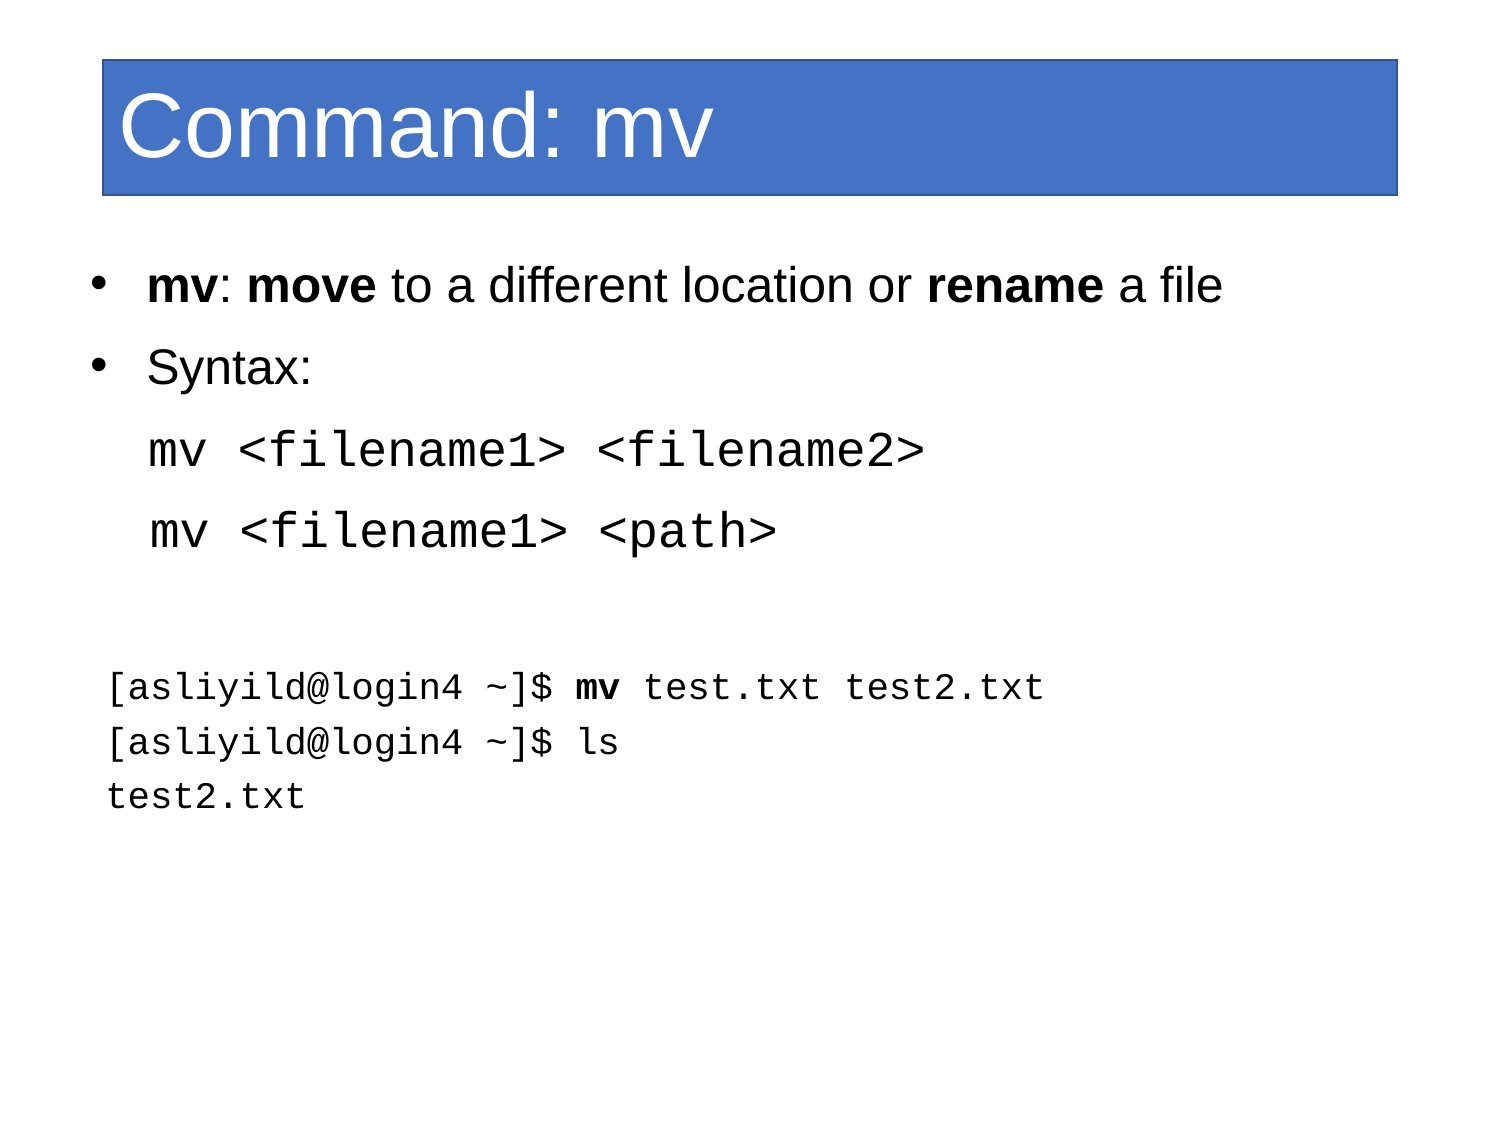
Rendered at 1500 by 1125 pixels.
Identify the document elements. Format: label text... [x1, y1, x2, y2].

text_box Command: mv [102, 59, 1398, 196]
text_box [asliyild@login4 ~]$ mv test.txt test2.txt [asliyild@login4 ~]$ ls test2.txt [64, 645, 1156, 879]
text_box mv: move to a different location or rename a file Syntax: mv <filename1> <filename2> mv <filename1> <path> [87, 230, 1336, 558]
